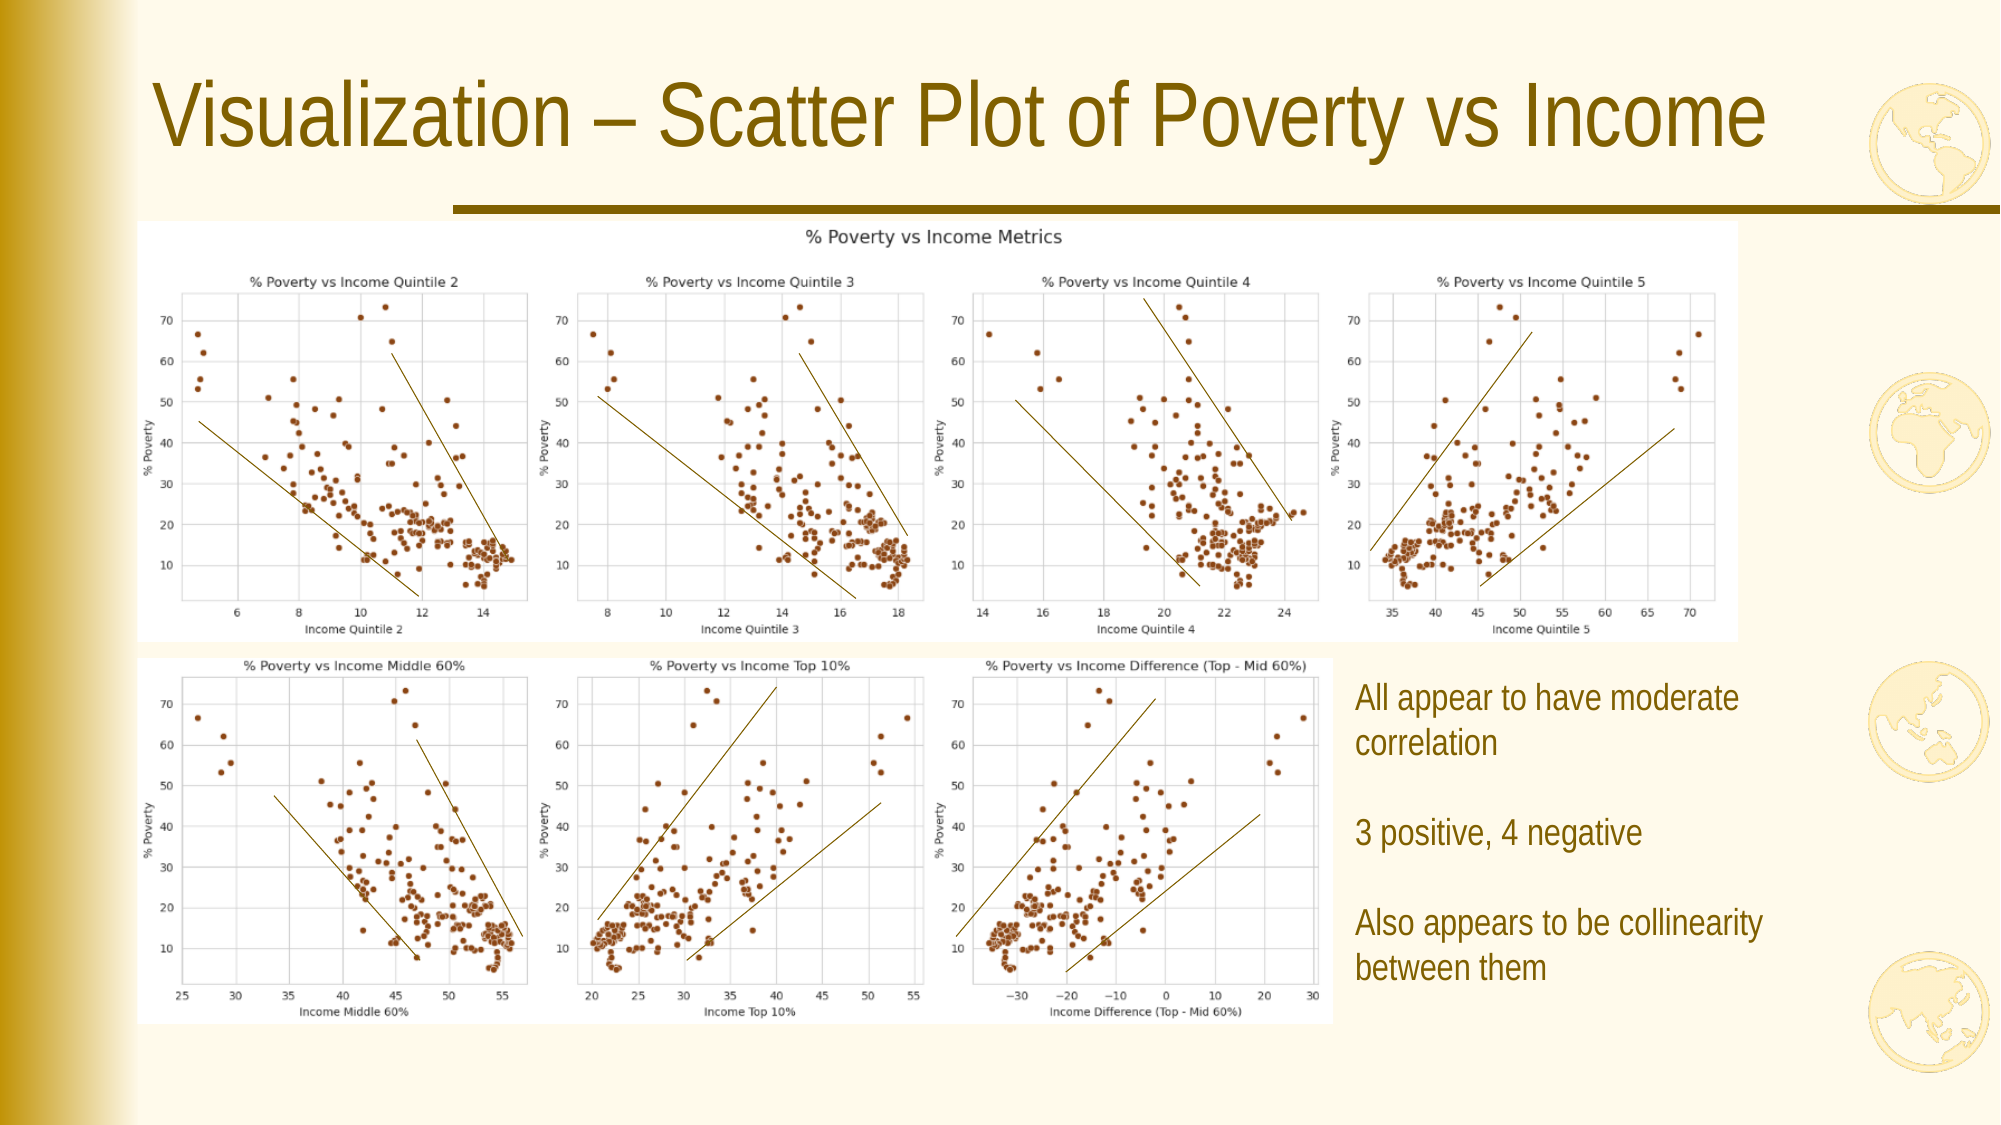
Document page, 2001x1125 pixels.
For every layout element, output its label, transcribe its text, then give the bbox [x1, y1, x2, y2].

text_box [273, 795, 421, 961]
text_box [597, 396, 856, 599]
picture [1853, 646, 2001, 797]
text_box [956, 698, 1156, 937]
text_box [1143, 298, 1292, 521]
picture [137, 221, 1739, 642]
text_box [1015, 399, 1200, 587]
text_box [597, 686, 777, 920]
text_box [799, 353, 908, 536]
picture [1854, 357, 2001, 508]
title Visualization – Scatter Plot of Poverty vs Income [137, 48, 1863, 187]
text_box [198, 421, 419, 597]
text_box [1370, 331, 1533, 551]
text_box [1065, 814, 1261, 973]
picture [1854, 68, 2001, 219]
picture [1854, 938, 2001, 1089]
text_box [686, 802, 882, 961]
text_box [391, 353, 509, 561]
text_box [416, 739, 523, 937]
text_box All appear to have moderate correlation 3 positive, 4 negative Also appears to be collinearity between them [1340, 665, 1855, 995]
picture [137, 658, 1334, 1024]
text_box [1480, 428, 1675, 587]
